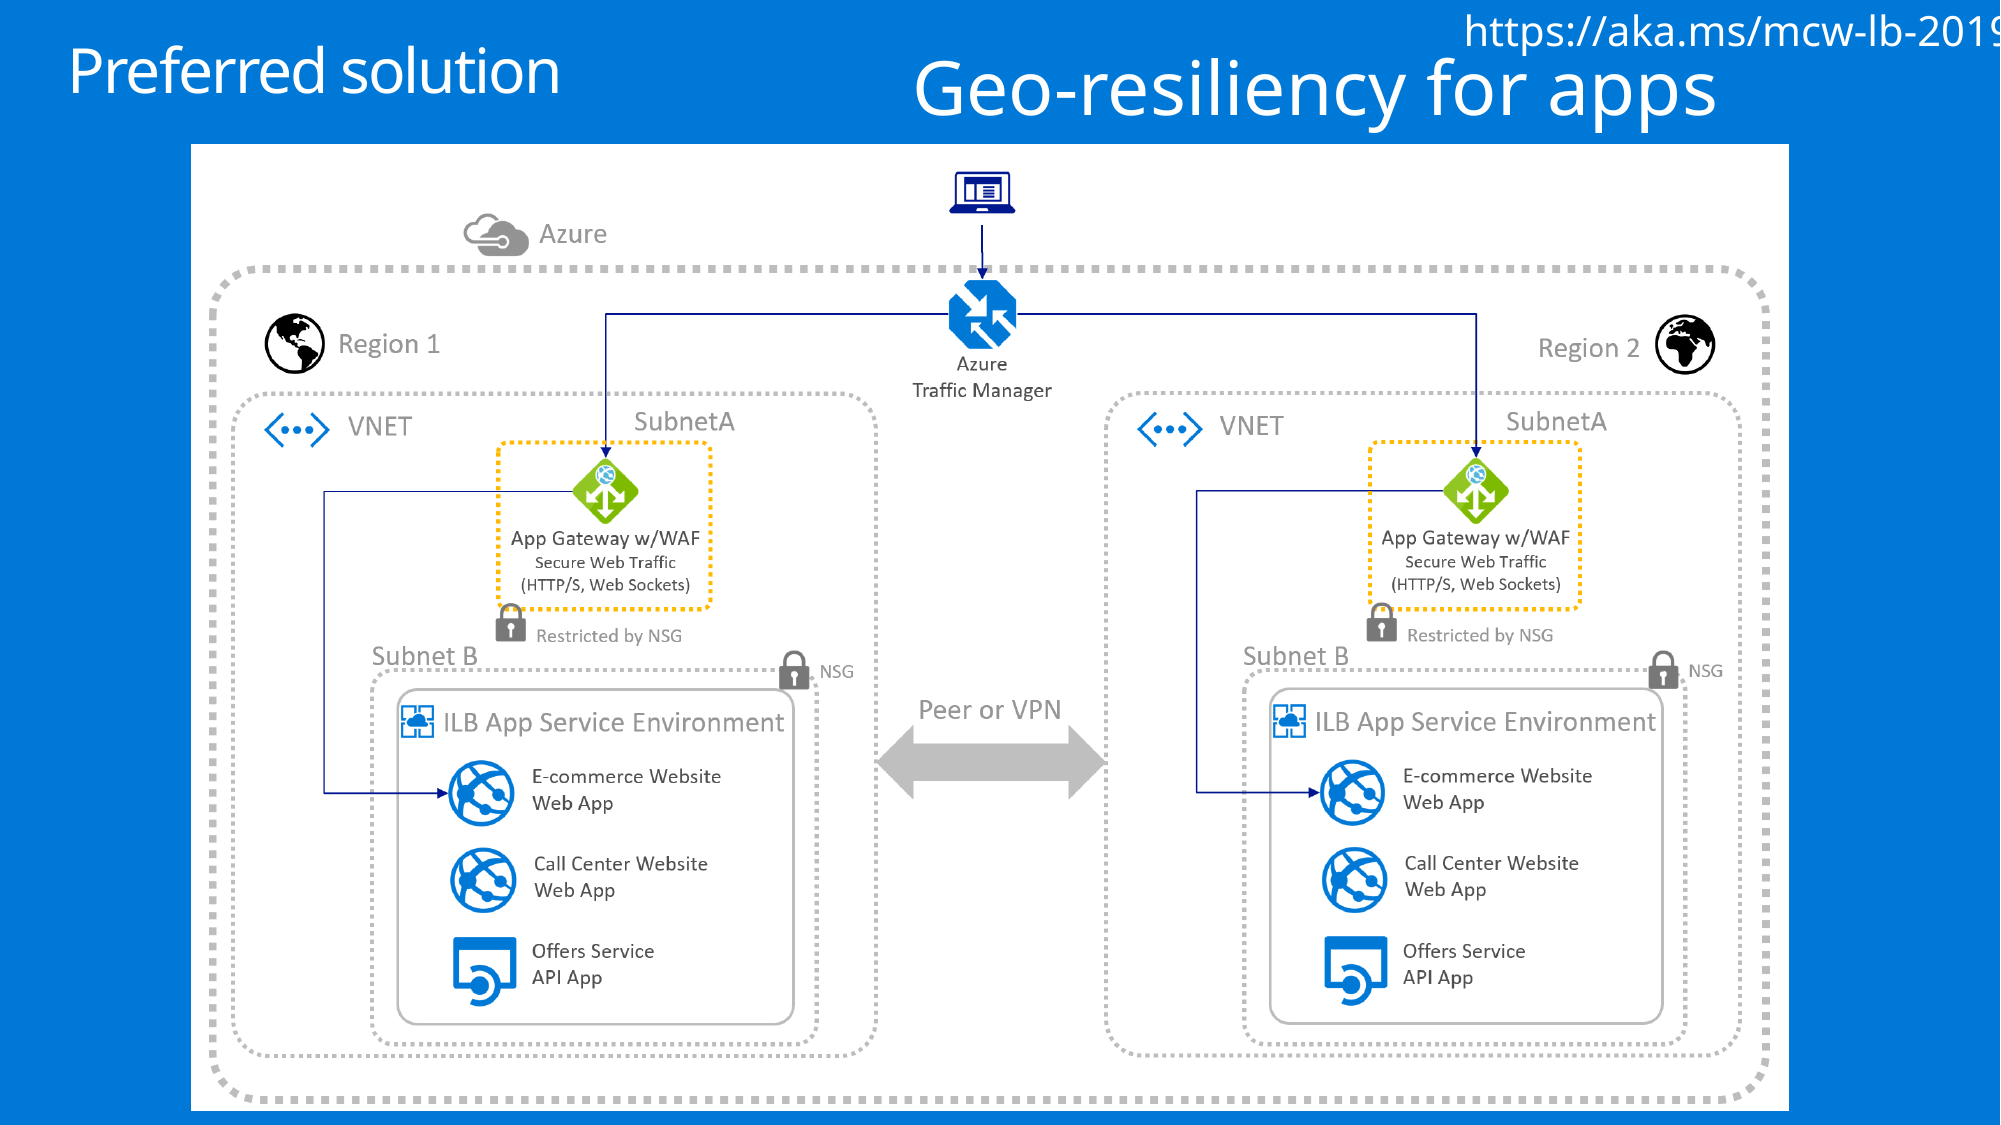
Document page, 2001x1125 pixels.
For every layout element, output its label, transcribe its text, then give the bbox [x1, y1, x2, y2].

list Geo-resiliency for apps [888, 35, 2000, 184]
text_box https://aka.ms/mcw-lb-2019 [1448, 0, 2000, 63]
title Preferred solution [43, 24, 1448, 172]
picture [191, 144, 1789, 1112]
